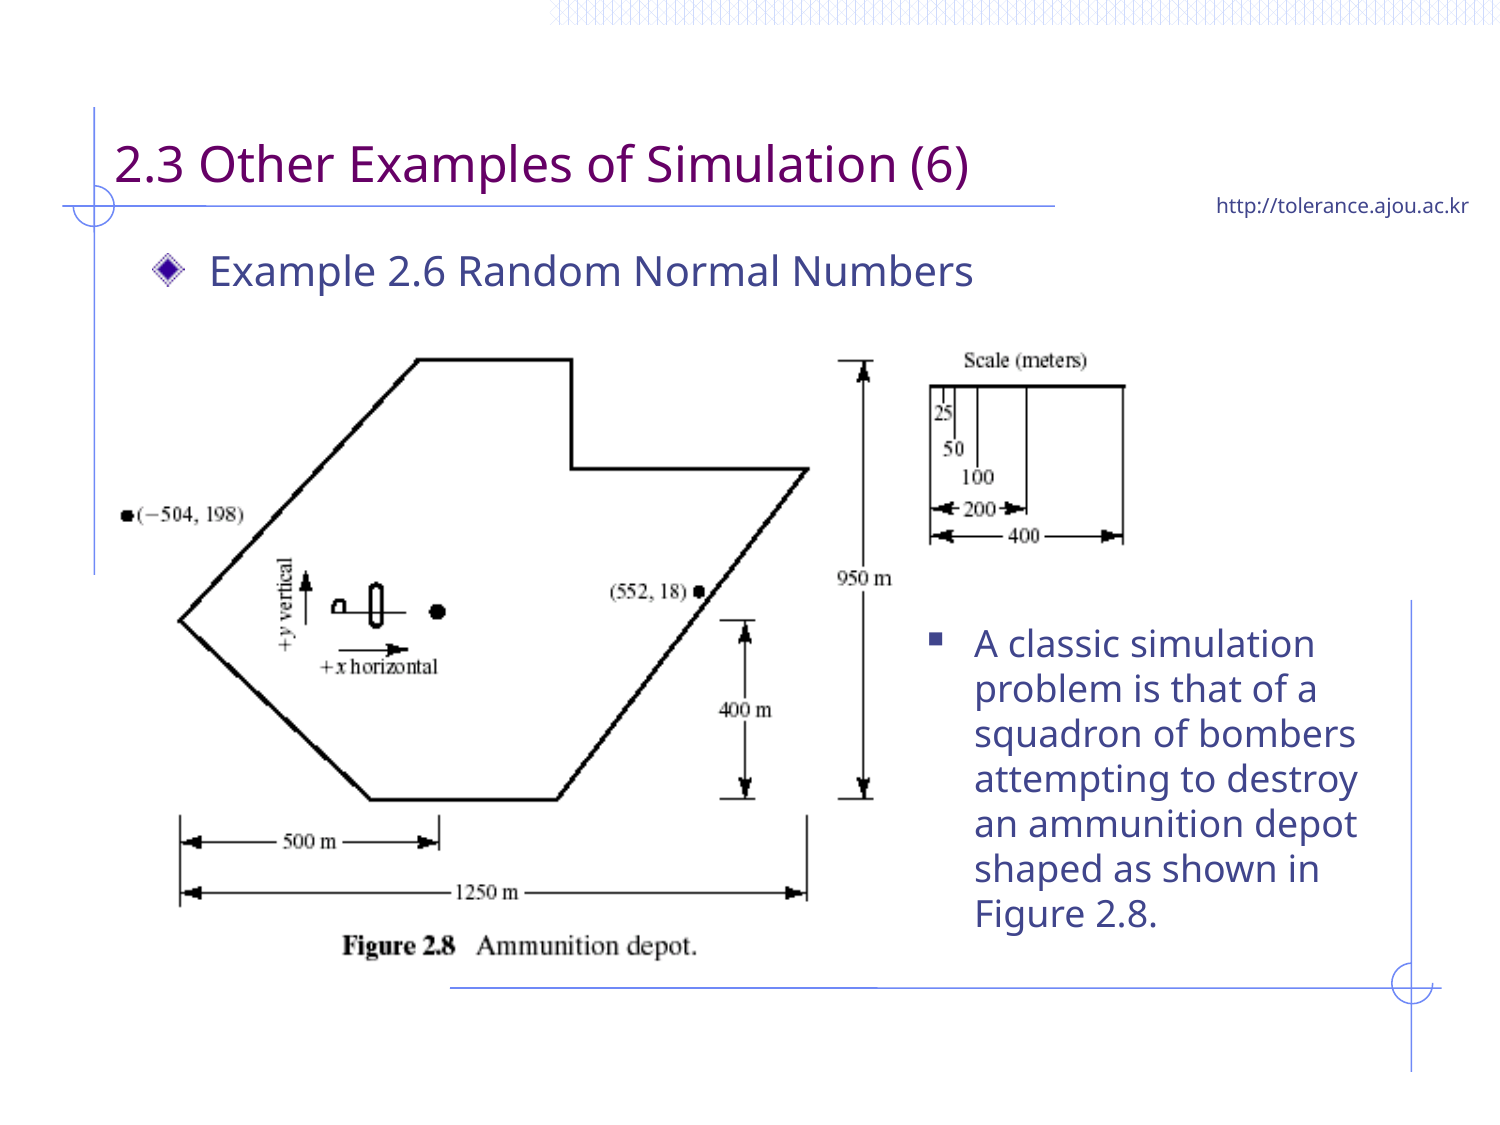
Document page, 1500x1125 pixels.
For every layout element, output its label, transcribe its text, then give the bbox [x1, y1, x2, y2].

picture [112, 349, 904, 915]
picture [924, 349, 1130, 553]
list Example 2.6 Random Normal Numbers [137, 237, 1413, 317]
title 2.3 Other Examples of Simulation (6) [99, 99, 1163, 201]
picture [152, 253, 185, 287]
text_box A classic simulation problem is that of a squadron of bombers attempting to destroy an ammunition depot shaped as shown in Figure 2.8. [837, 612, 1413, 975]
picture [337, 924, 700, 969]
